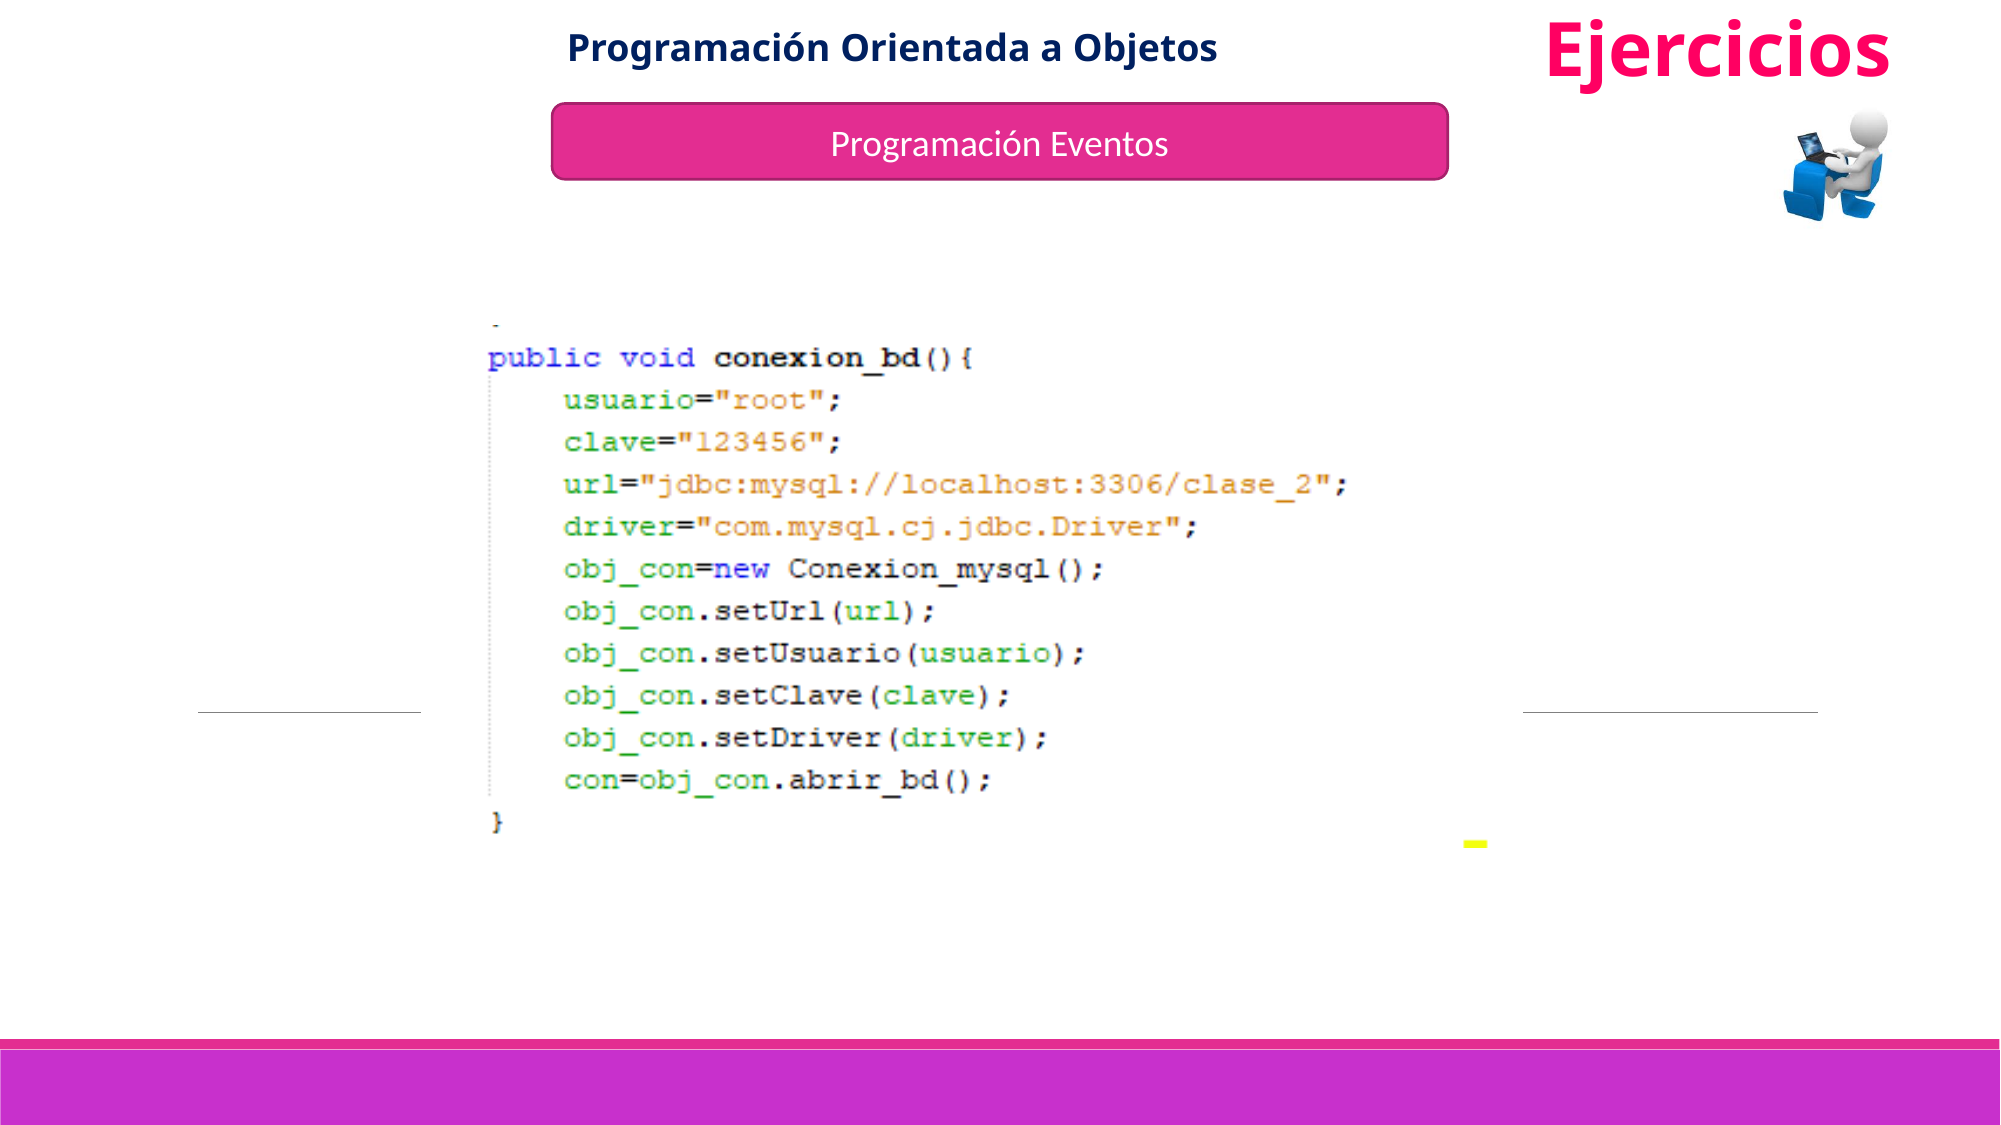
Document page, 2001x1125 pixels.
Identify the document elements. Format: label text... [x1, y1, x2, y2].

text_box Ejercicios [1528, 0, 2000, 100]
text_box Programación Orientada a Objetos [552, 17, 1392, 77]
picture [420, 324, 1523, 849]
picture [1763, 99, 1903, 238]
text_box Programación Eventos [550, 102, 1450, 181]
